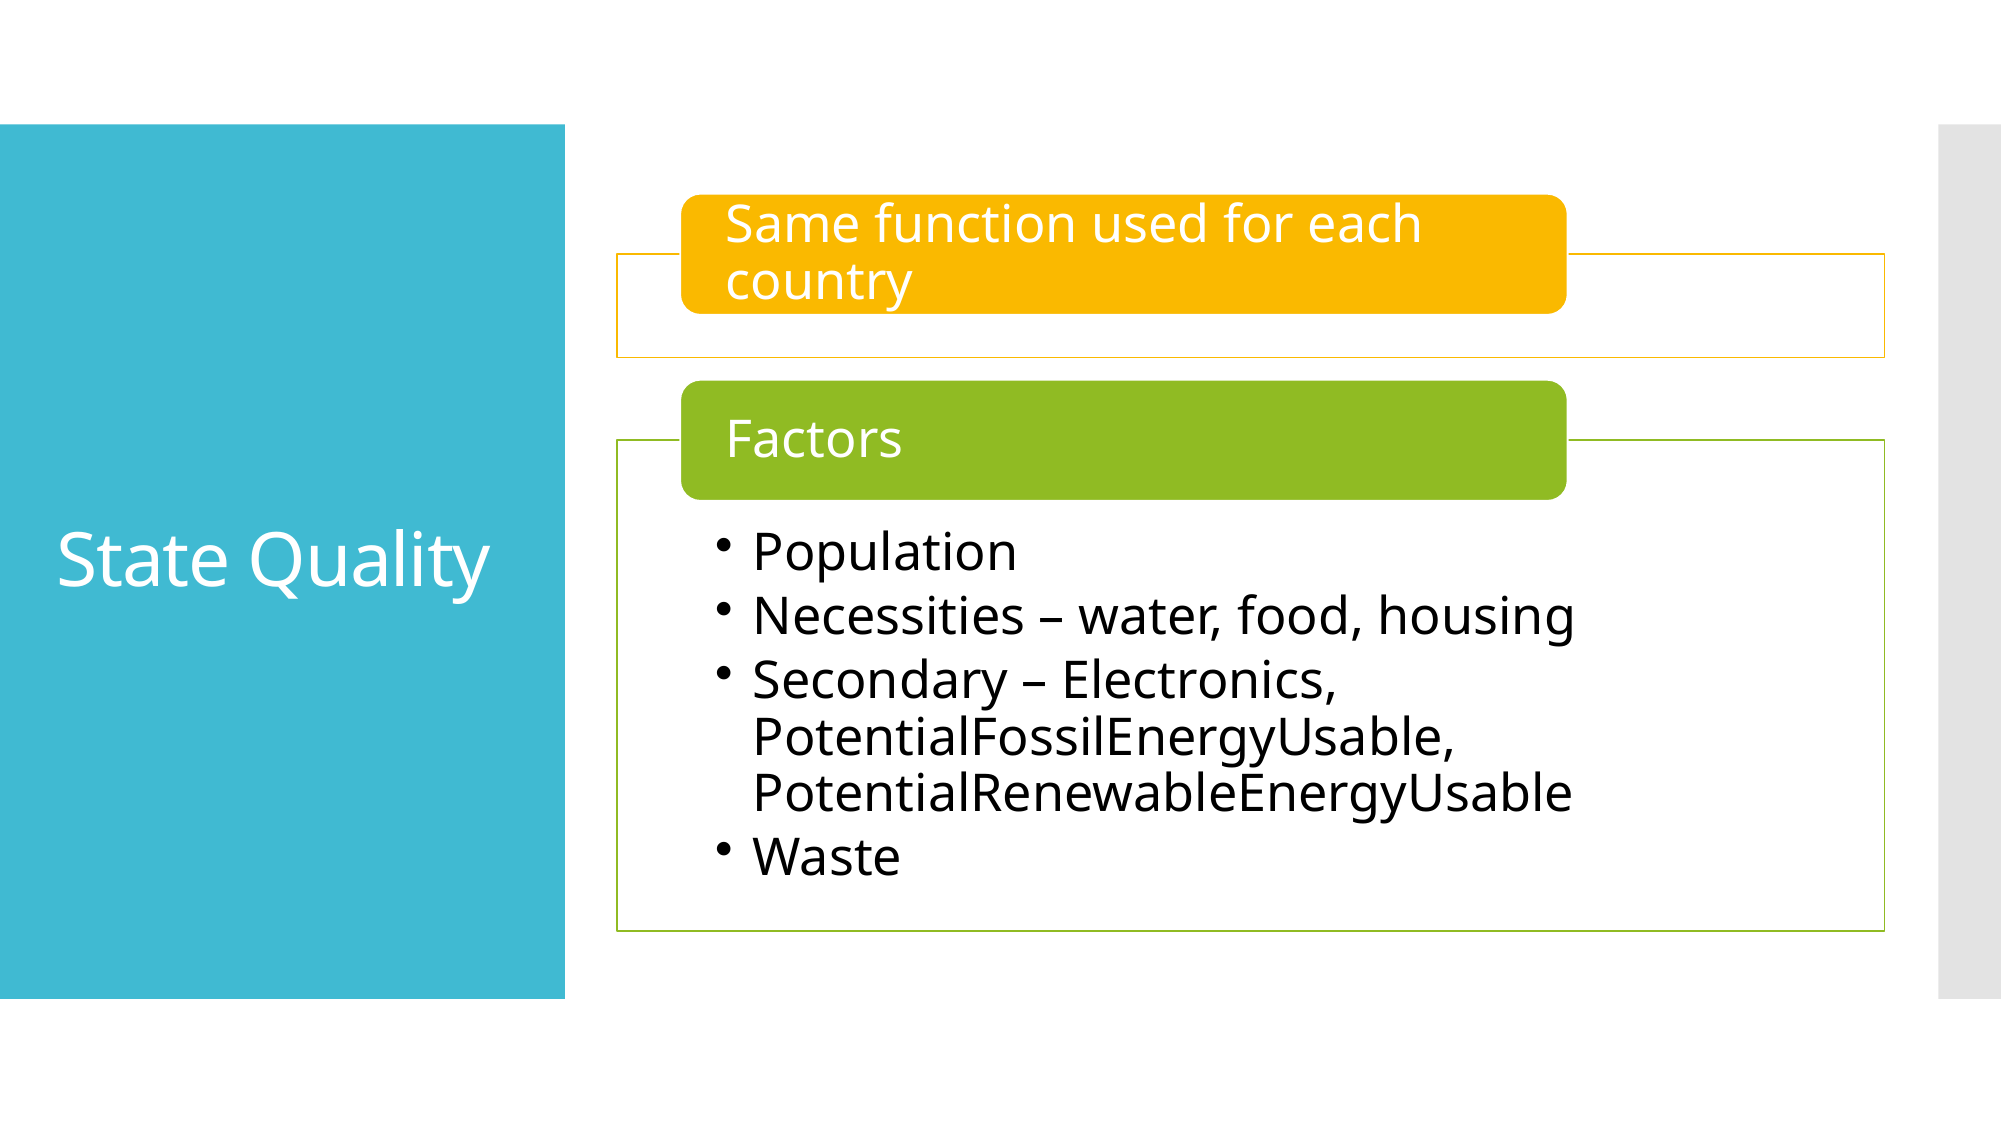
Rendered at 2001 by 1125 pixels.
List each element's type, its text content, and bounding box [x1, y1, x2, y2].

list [616, 145, 1885, 980]
title State Quality [41, 184, 525, 940]
